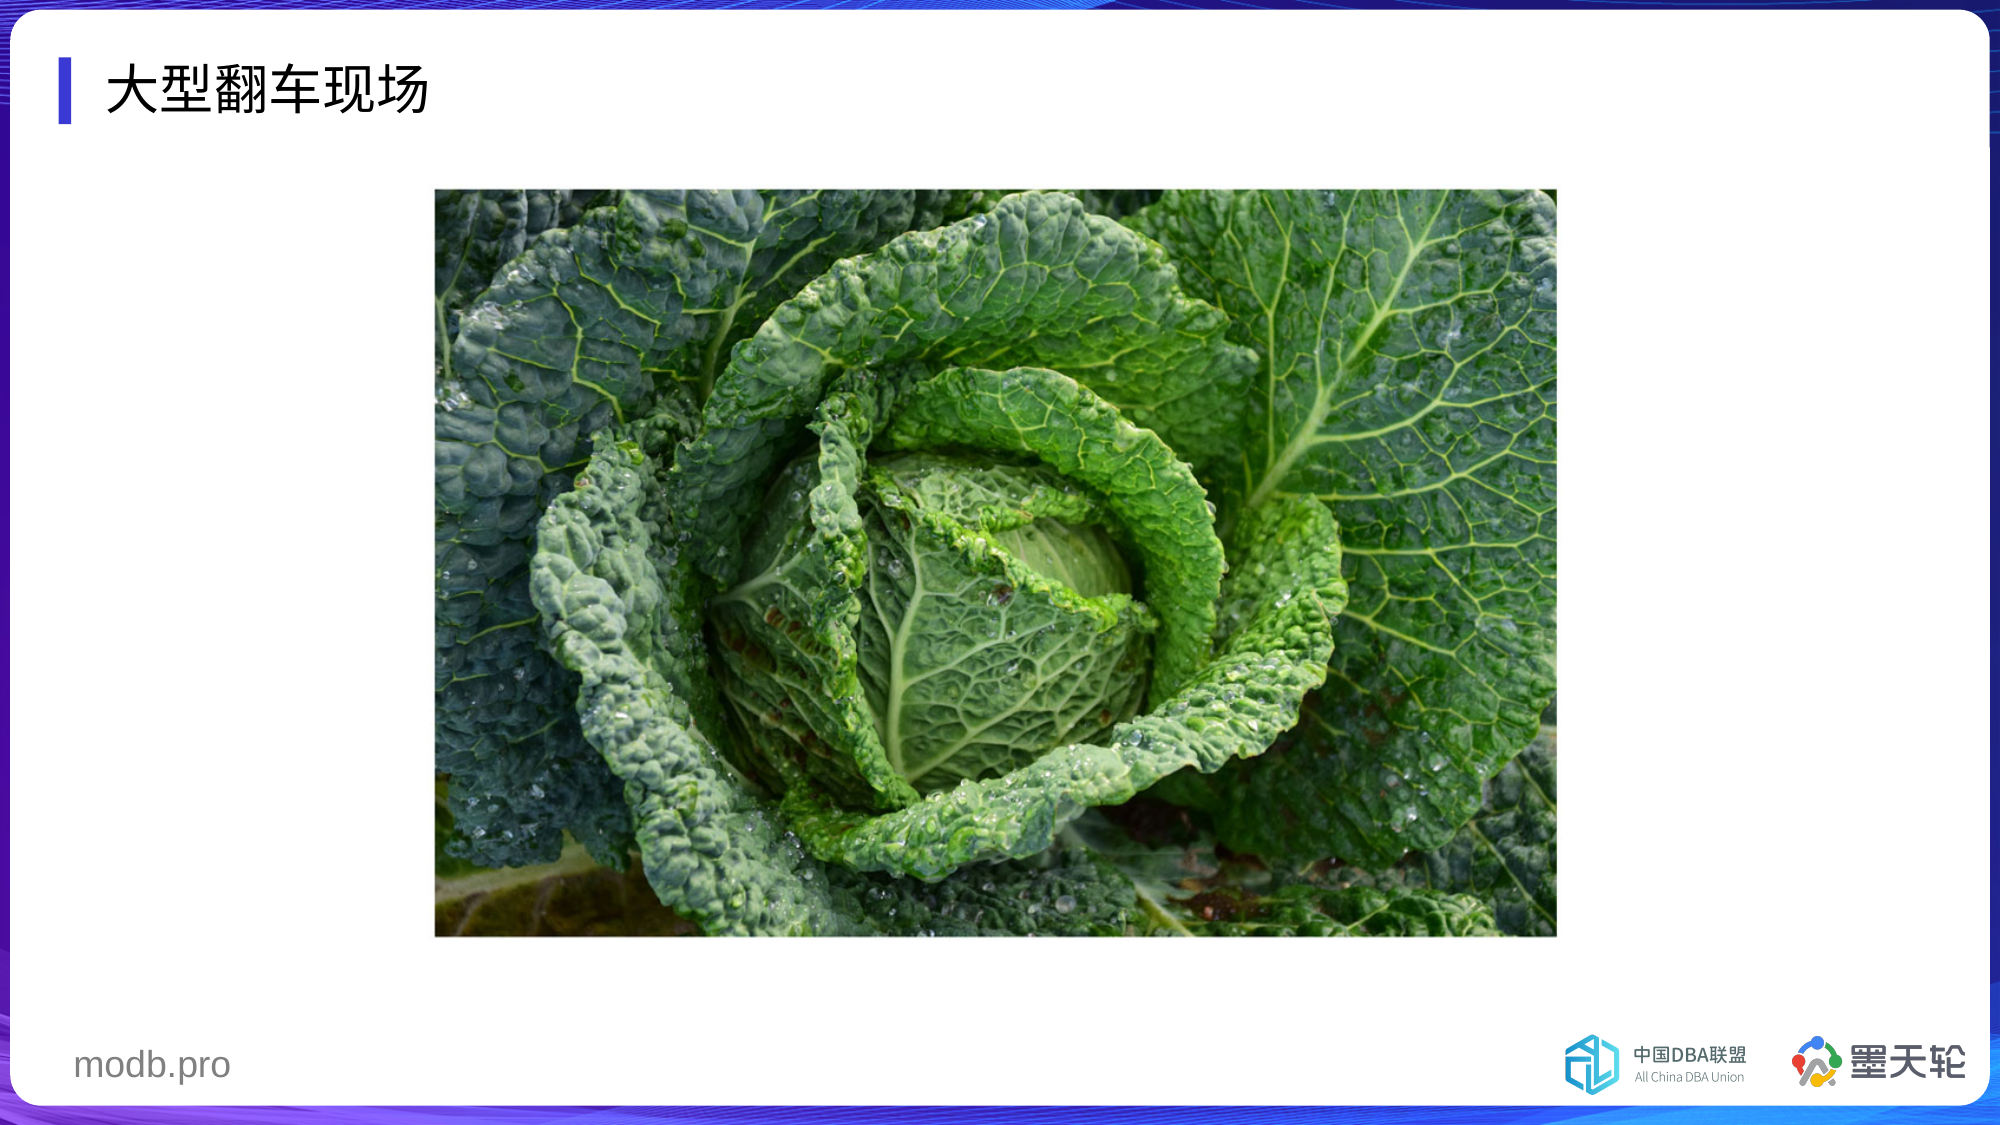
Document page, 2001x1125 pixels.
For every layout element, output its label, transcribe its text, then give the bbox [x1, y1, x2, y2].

picture [0, 0, 2000, 1125]
text_box 大型翻车现场 [91, 48, 1000, 128]
